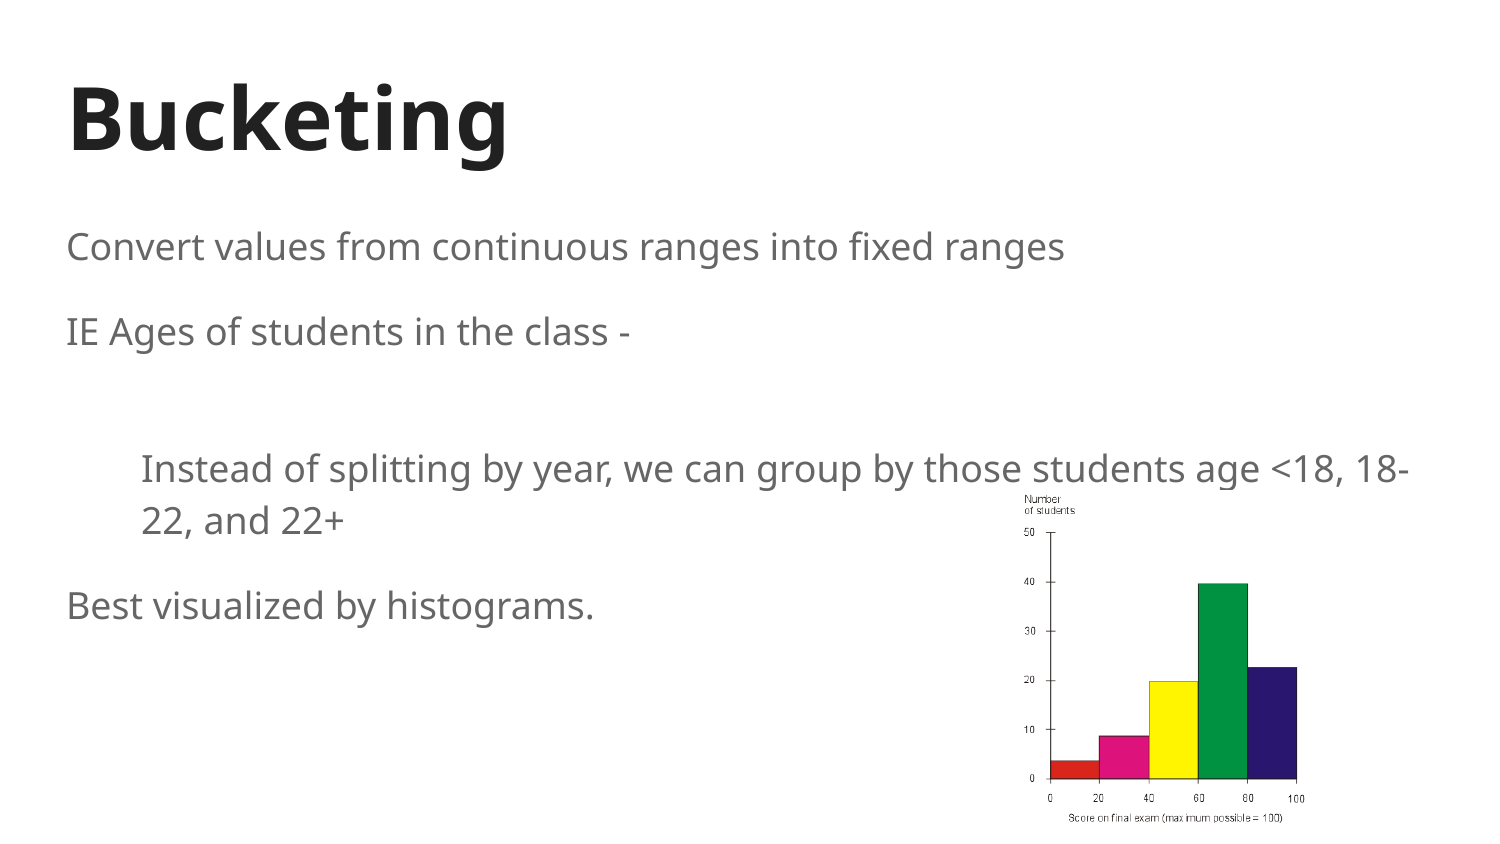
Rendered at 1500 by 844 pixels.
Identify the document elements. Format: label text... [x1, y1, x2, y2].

title Bucketing [51, 48, 1449, 180]
picture [1019, 490, 1307, 826]
list Convert values from continuous ranges into fixed ranges IE Ages of students in the class - Instead of splitting by year, we can group by those students age <18, 18-22, and 22+ Best visualized by histograms. [51, 201, 1449, 750]
